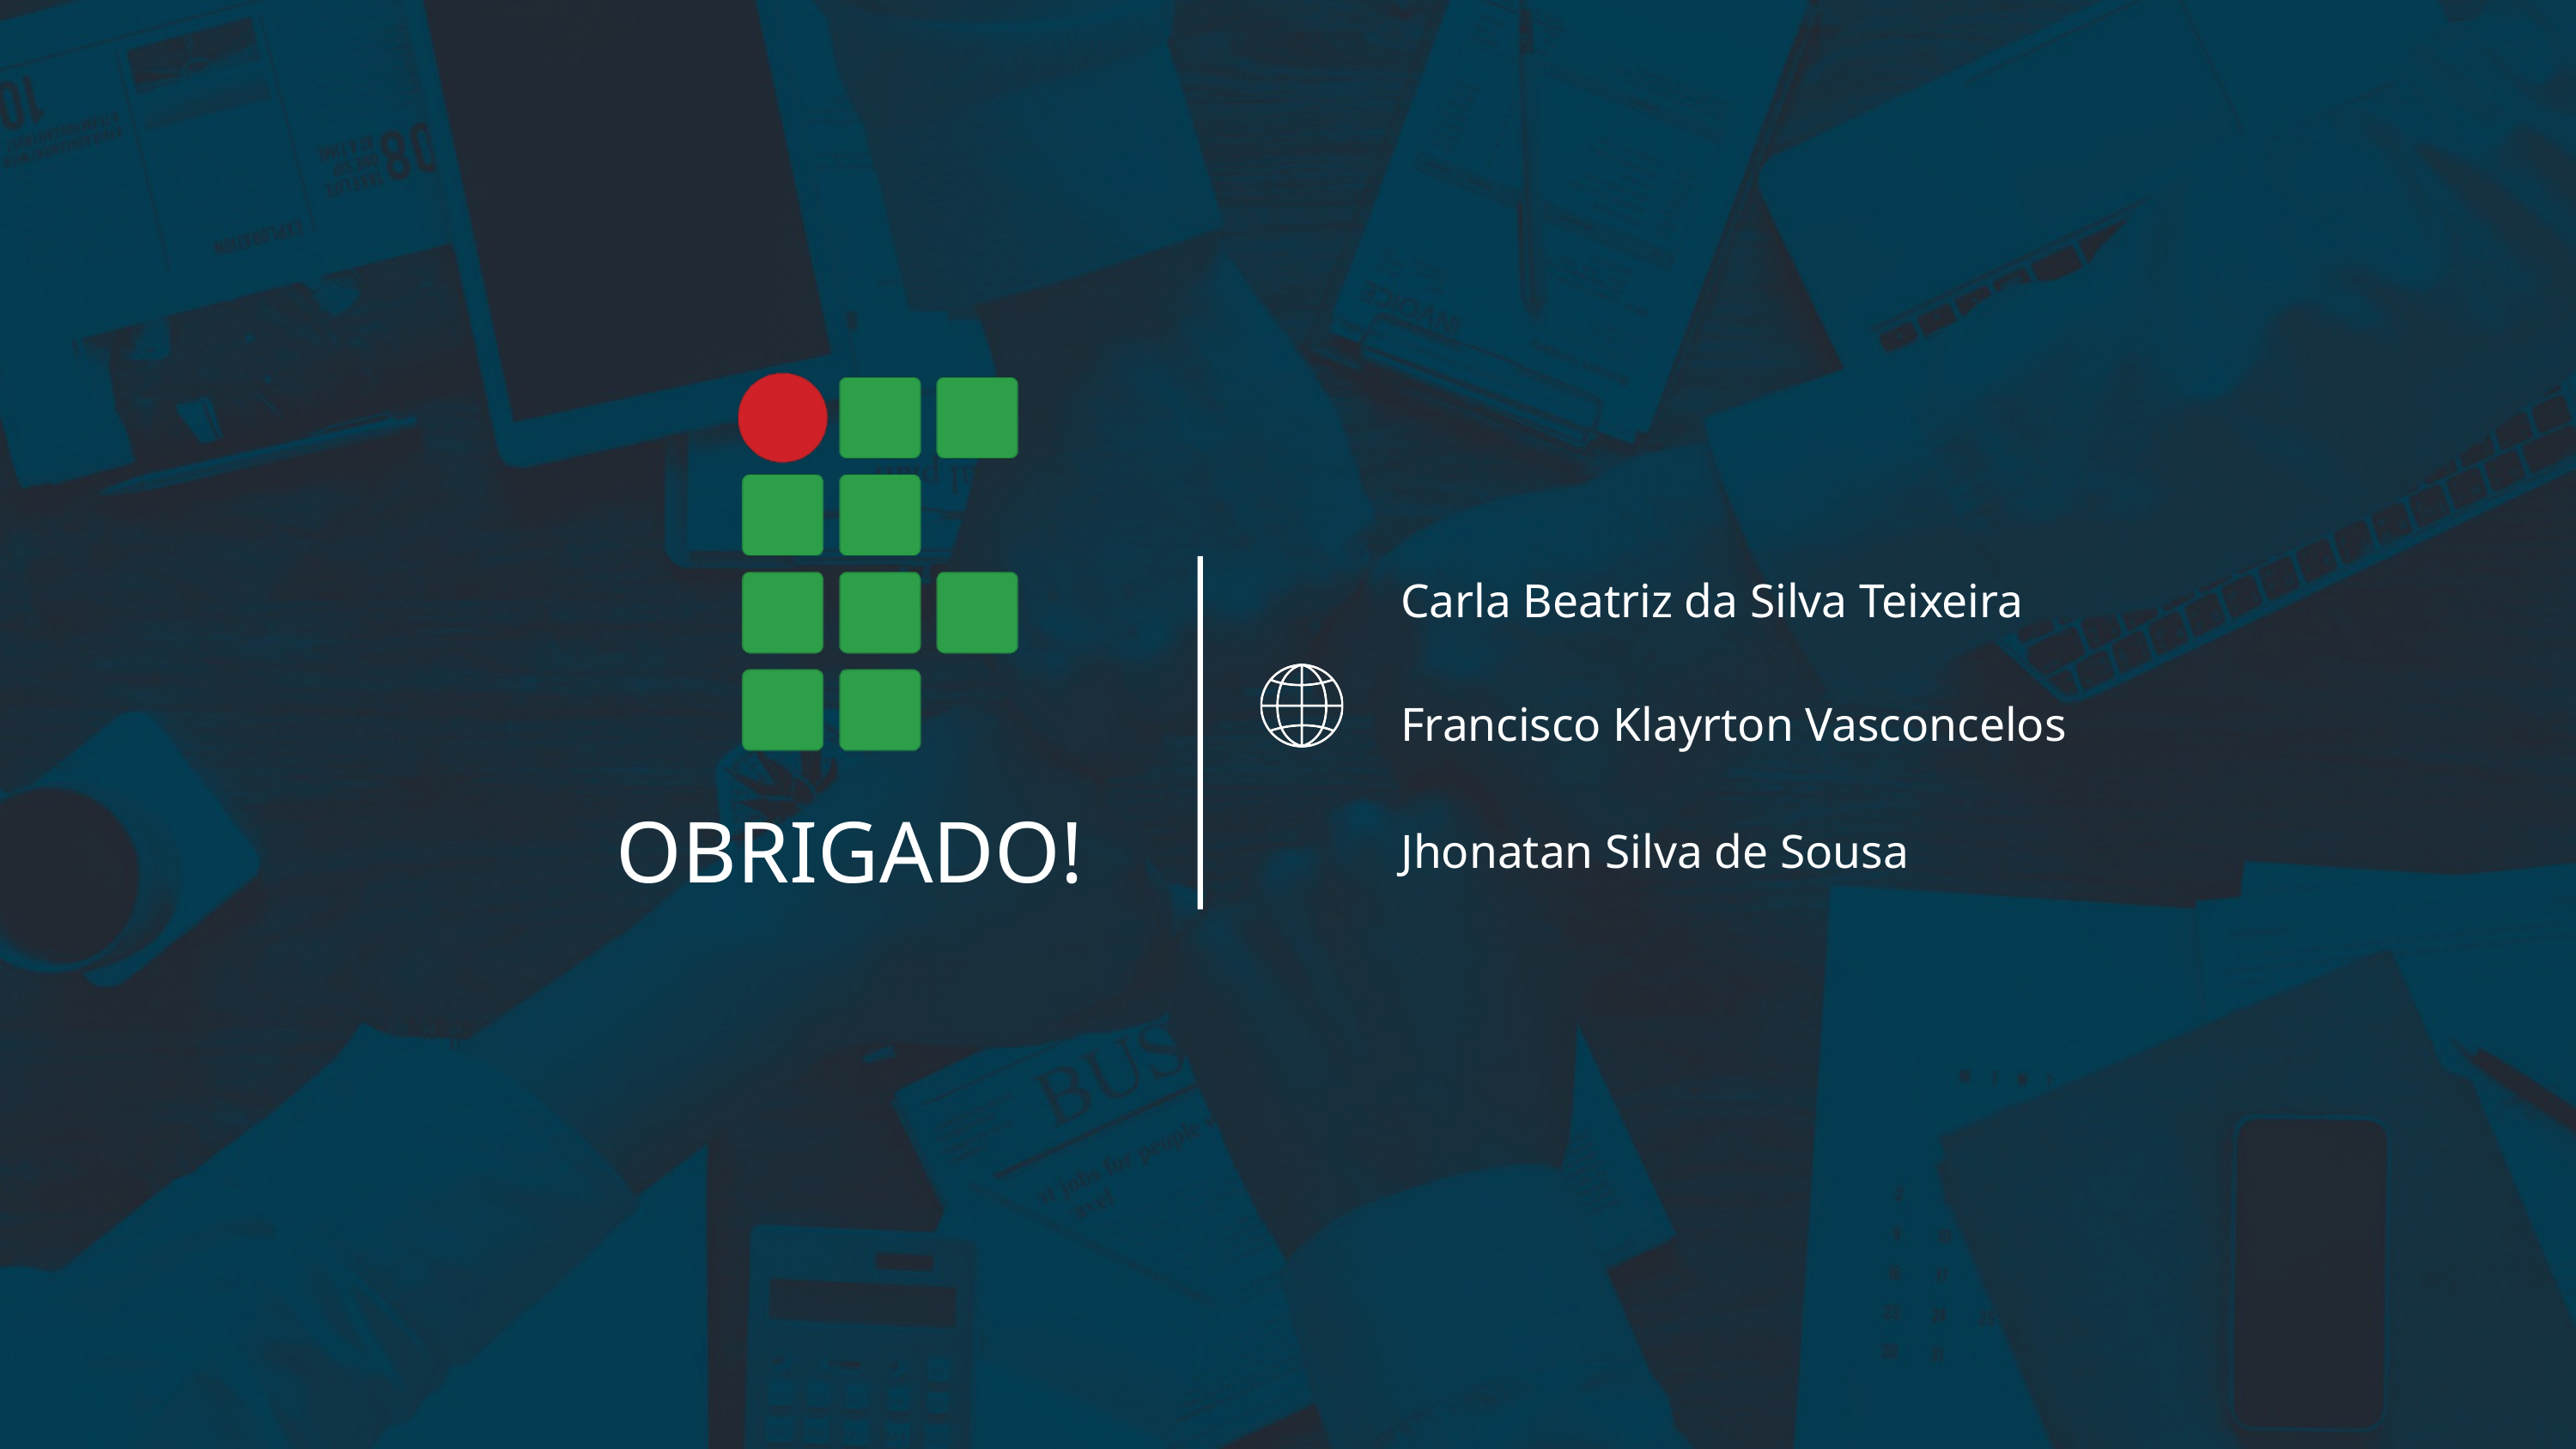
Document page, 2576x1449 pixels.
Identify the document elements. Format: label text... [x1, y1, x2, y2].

text_box [1288, 664, 1344, 748]
text_box [0, 0, 2576, 1449]
text_box Jhonatan Silva de Sousa [1400, 813, 1972, 878]
text_box [470, 324, 1288, 792]
text_box Carla Beatriz da Silva Teixeira [1400, 562, 2105, 627]
text_box Francisco Klayrton Vasconcelos [1400, 686, 2105, 751]
text_box OBRIGADO! [527, 781, 1173, 900]
